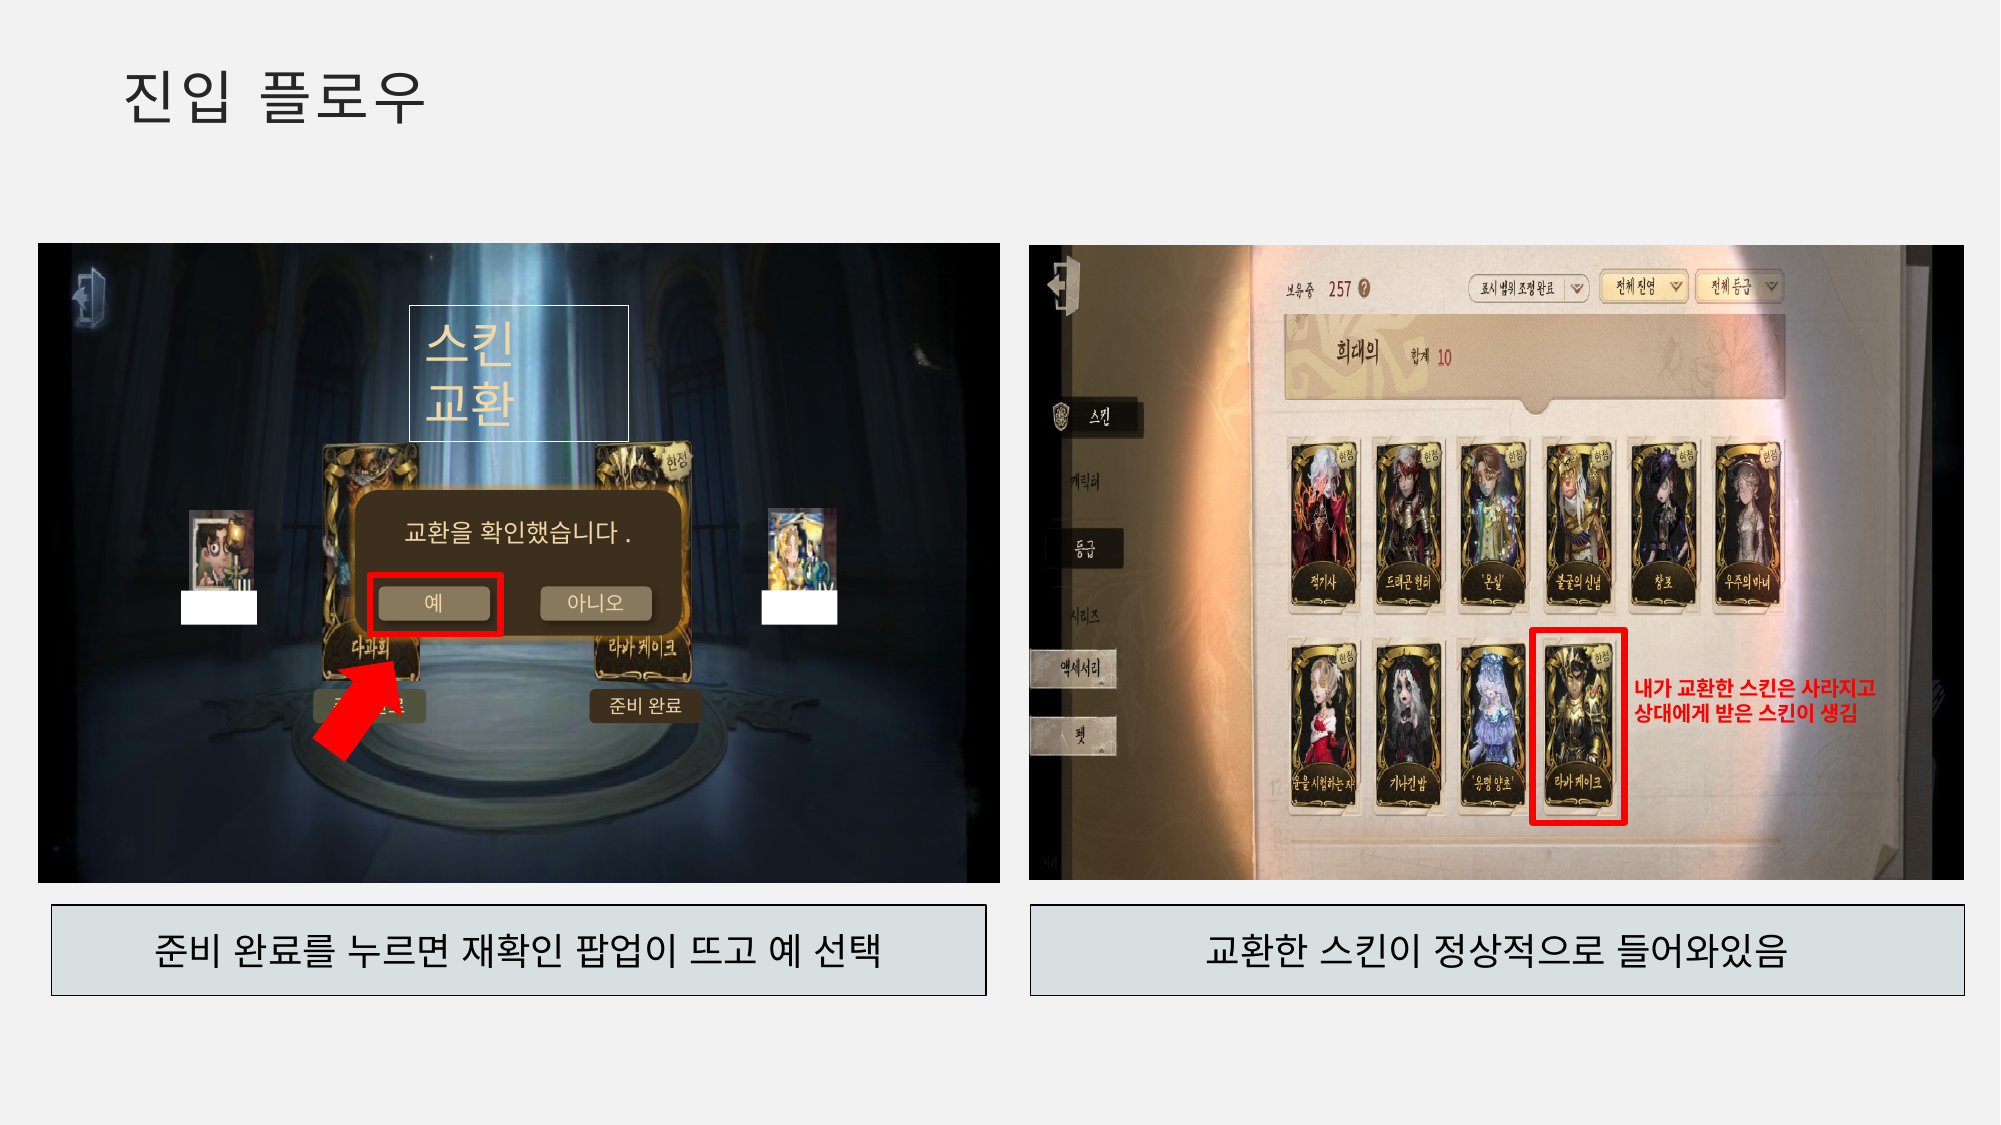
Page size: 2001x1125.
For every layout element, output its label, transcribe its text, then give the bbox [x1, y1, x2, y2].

picture [1029, 245, 1964, 880]
text_box 진입 플로우 [57, 27, 493, 174]
picture [38, 243, 1000, 883]
text_box 교환한 스킨이 정상적으로 들어와있음 [1030, 905, 1965, 996]
text_box 준비 완료를 누르면 재확인 팝업이 뜨고 예 선택 [51, 905, 987, 996]
